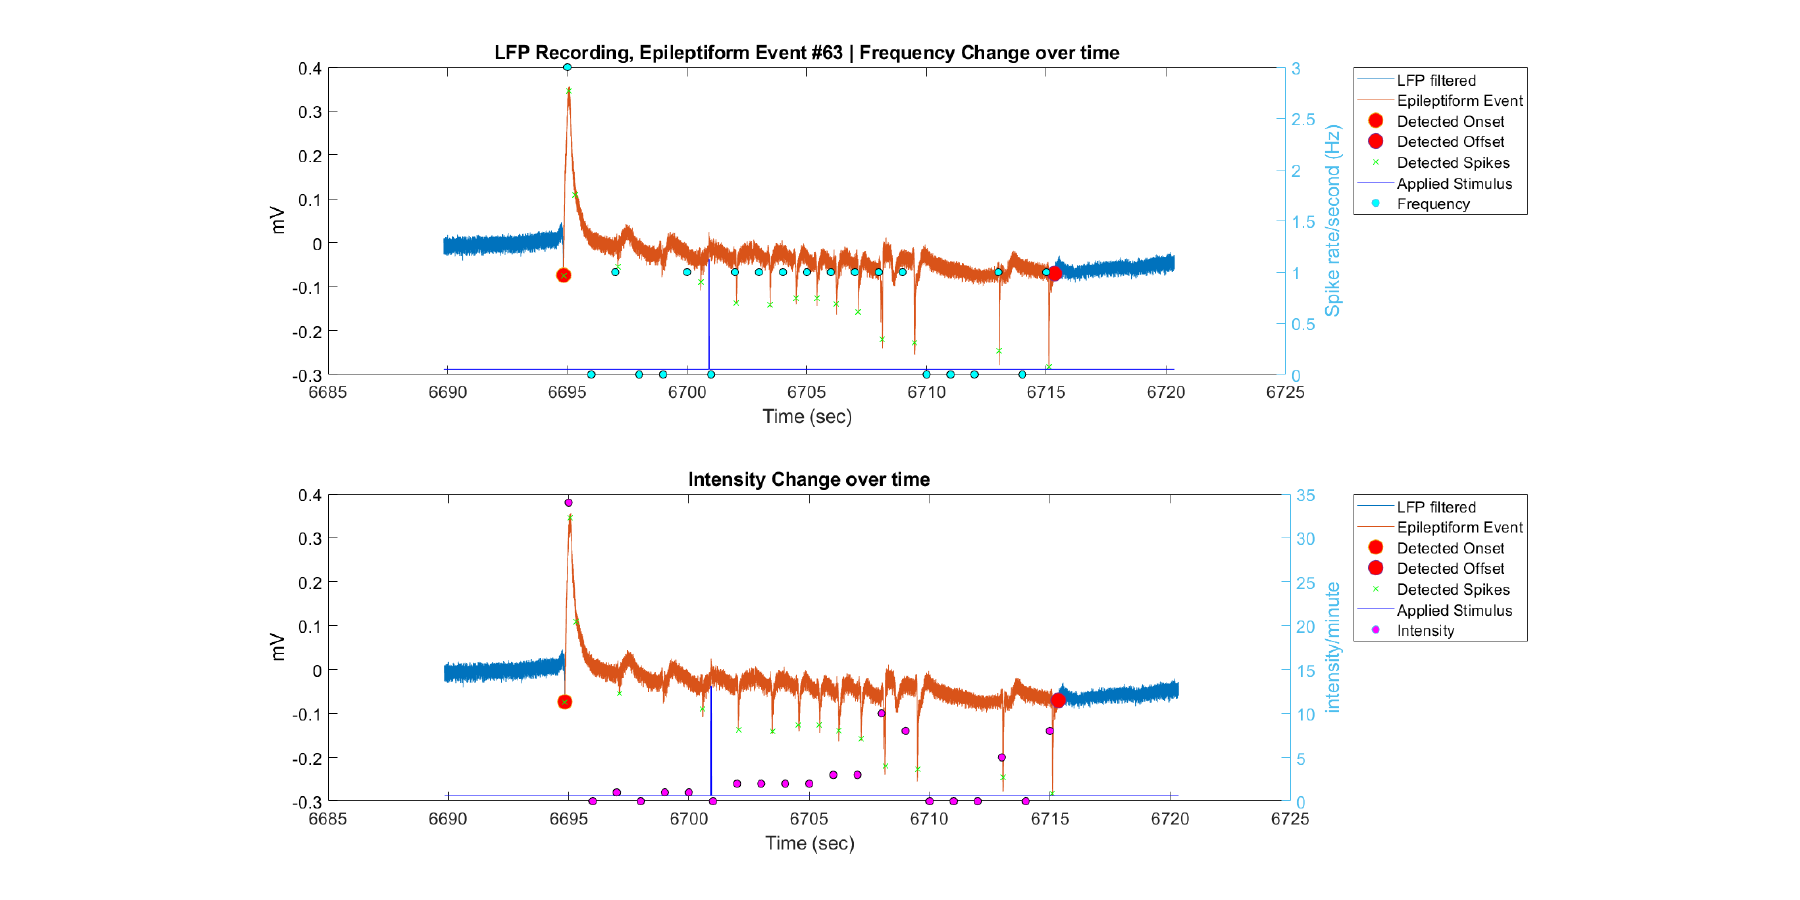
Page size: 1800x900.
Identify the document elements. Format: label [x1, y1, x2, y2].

picture [126, 0, 1674, 900]
